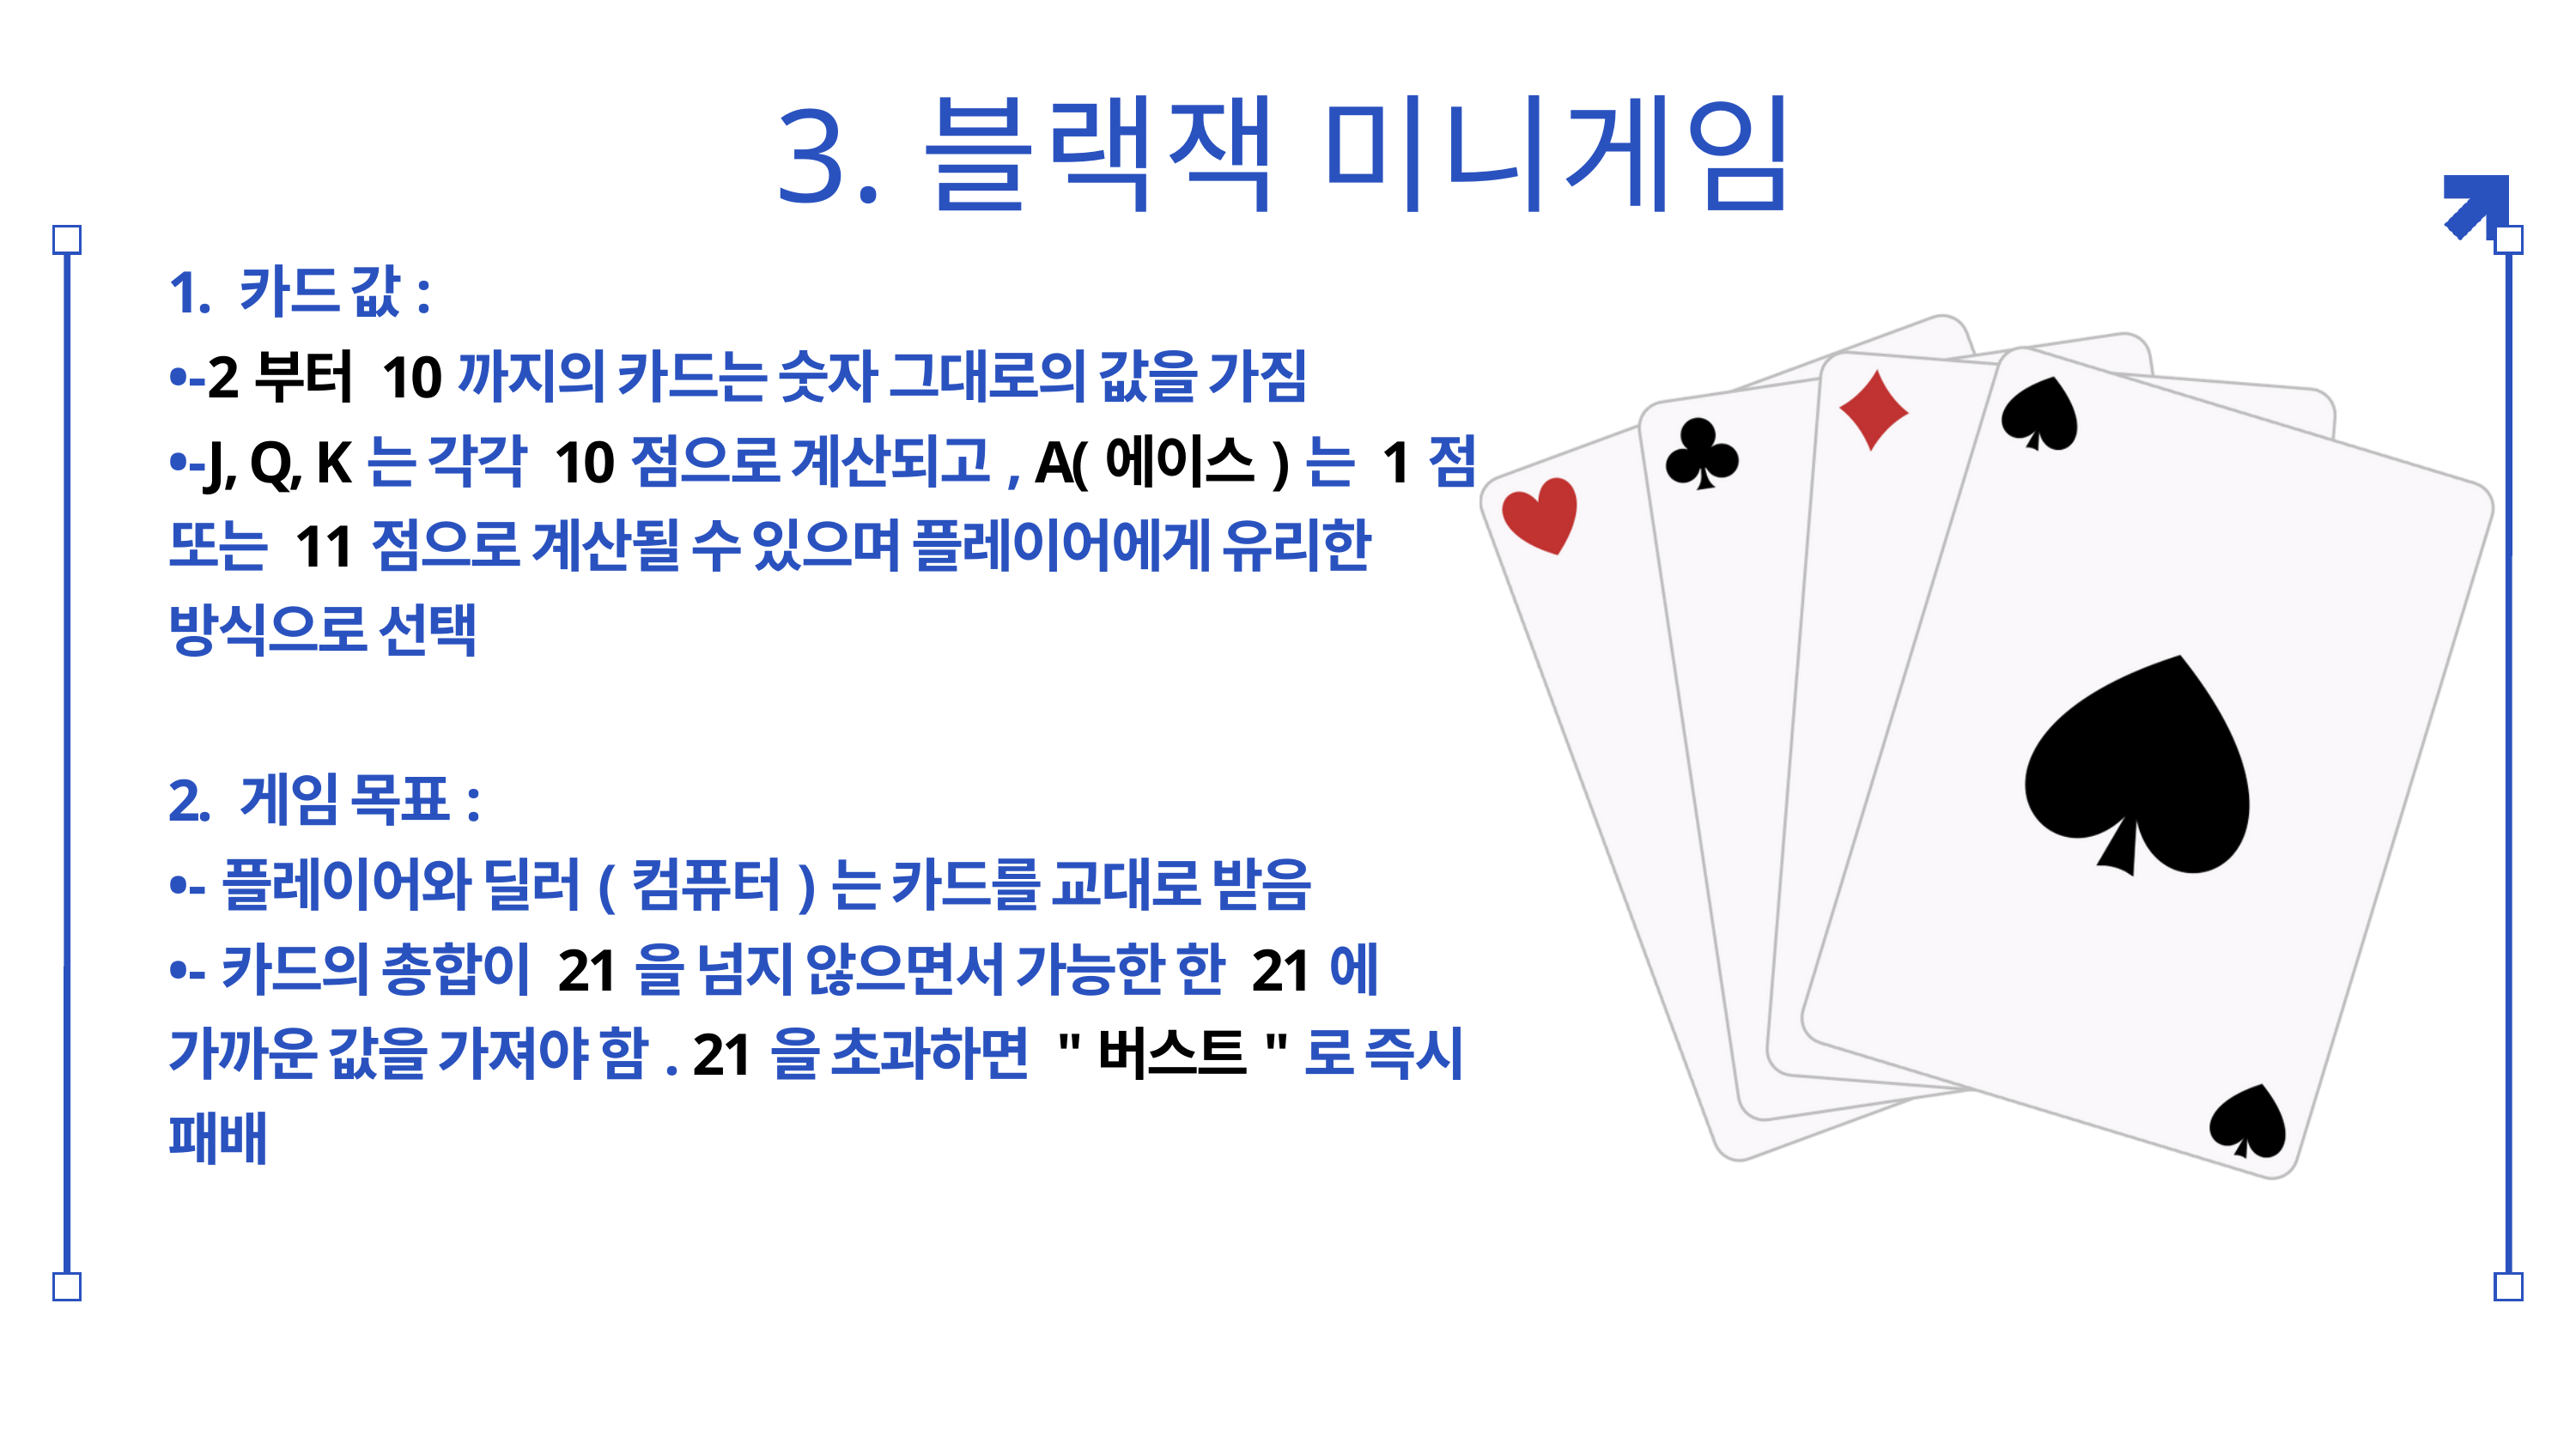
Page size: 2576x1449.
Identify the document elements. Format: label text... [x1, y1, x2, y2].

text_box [53, 1273, 82, 1301]
text_box 3.블랙잭 미니게임 [67, 128, 2509, 228]
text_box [53, 226, 82, 254]
text_box [1479, 313, 2496, 1180]
text_box [2444, 175, 2509, 240]
text_box 1. 카드 값: •-2부터 10까지의 카드는 숫자 그대로의 값을 가짐 •-J, Q, K는 각각 10점으로 계산되고, A(에이스)는 1점 또는 11점으로 계산될 수 있으며 플레이어에게 유리한 방식으로 선택 2. 게임 목표: •-플레이어와 딜러(컴퓨터)는 카드를 교대로 받음 •-카드의 총합이 21을 넘지 않으면서 가능한 한 21에 가까운 값을 가져야 함. 21을 초과하면 "버스트"로 즉시 패배 [167, 239, 1479, 1225]
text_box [2494, 226, 2523, 254]
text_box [2494, 1273, 2523, 1301]
